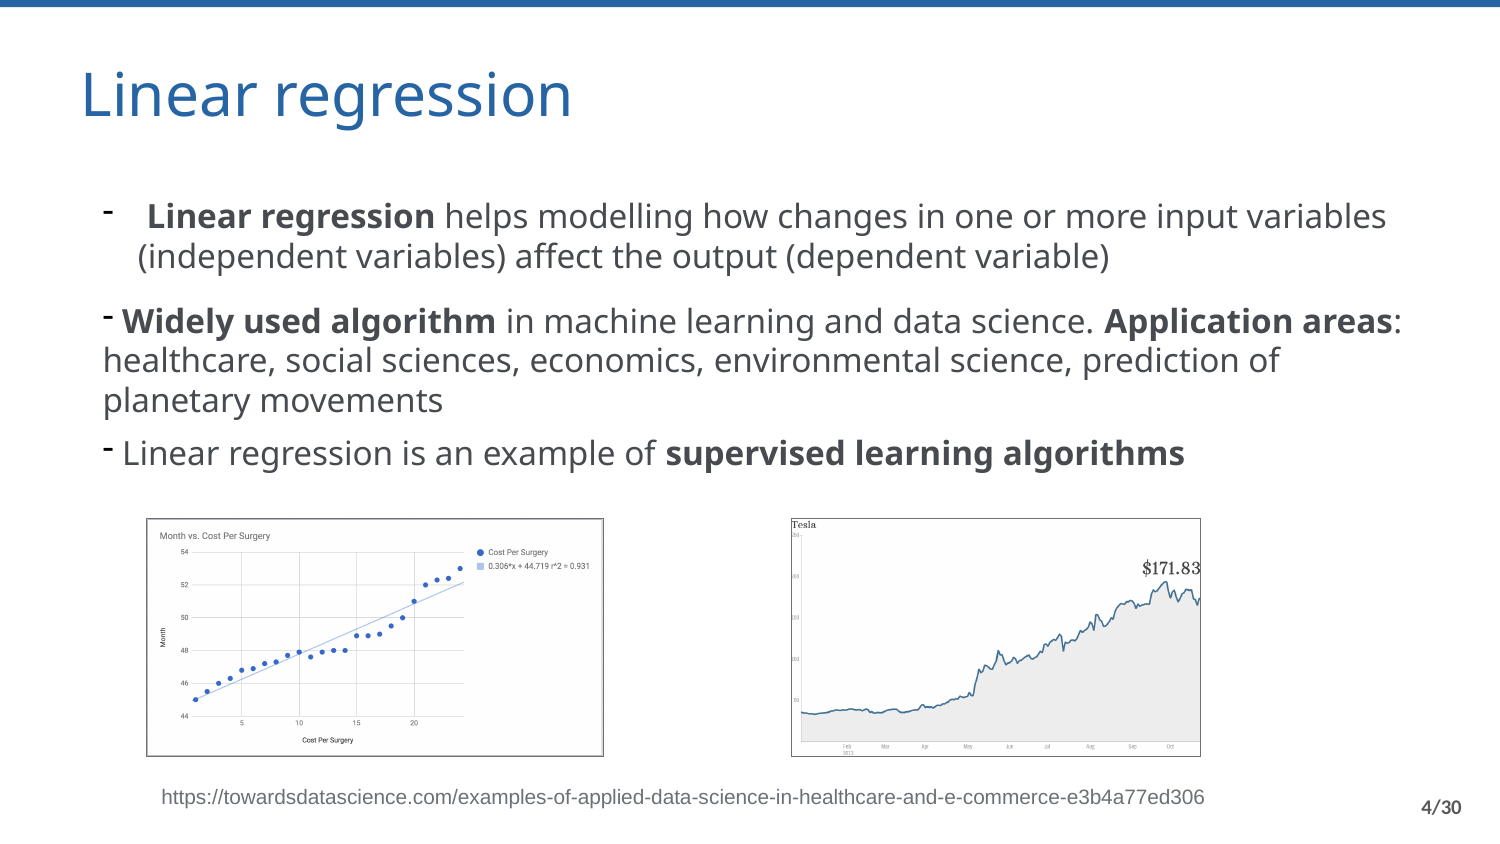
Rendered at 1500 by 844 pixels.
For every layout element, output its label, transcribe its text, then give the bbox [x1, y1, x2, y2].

picture [146, 518, 604, 757]
text_box https://towardsdatascience.com/examples-of-applied-data-science-in-healthcare-and-e-commerce-e3b4a77ed306 [146, 776, 1332, 817]
picture [791, 518, 1201, 757]
text_box Linear regression [80, 56, 1229, 129]
text_box Linear regression helps modelling how changes in one or more input variables (independent variables) affect the output (dependent variable) Widely used algorithm in machine learning and data science. Application areas: healthcare, social sciences, economics, environmental science, prediction of planetary movements Linear regression is an example of supervised learning algorithms [87, 179, 1455, 519]
